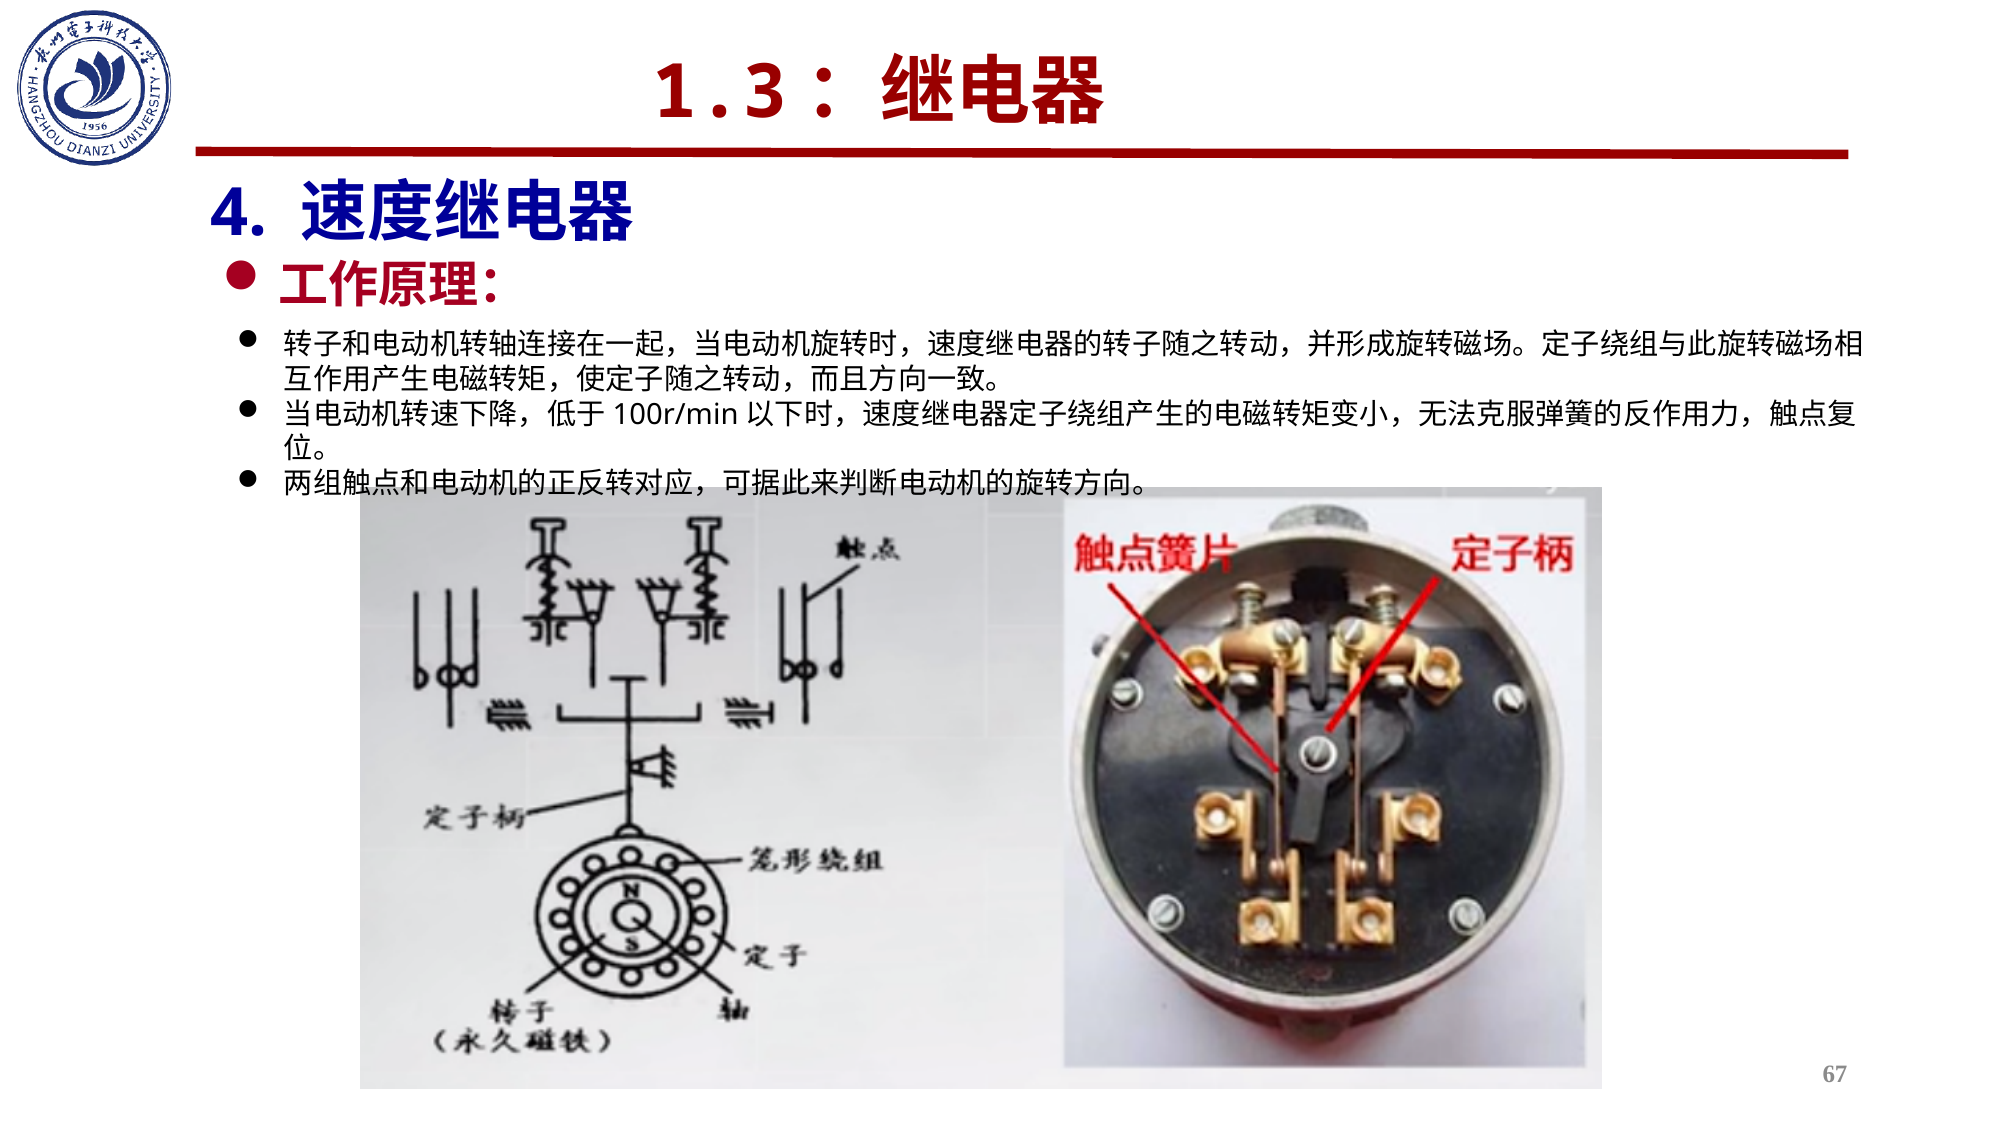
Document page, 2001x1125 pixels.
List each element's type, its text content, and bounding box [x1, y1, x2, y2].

picture [14, 2, 175, 174]
slide_number 67 [1412, 1042, 1863, 1103]
text_box 转子和电动机转轴连接在一起，当电动机旋转时，速度继电器的转子随之转动，并形成旋转磁场。定子绕组与此旋转磁场相互作用产生电磁转矩，使定子随之转动，而且方向一致。 当电动机转速下降，低于100r/min以下时，速度继电器定子绕组产生的电磁转矩变小，无法克服弹簧的反作用力，触点复位。 两组触点和电动机的正反转对应，可据此来判断电动机的旋转方向。 [222, 282, 1889, 508]
text_box 1.3：继电器 [637, 34, 1120, 140]
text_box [195, 151, 1849, 155]
text_box 工作原理： [207, 244, 1849, 320]
text_box 4. 速度继电器 [195, 161, 1542, 256]
picture [360, 487, 1602, 1089]
